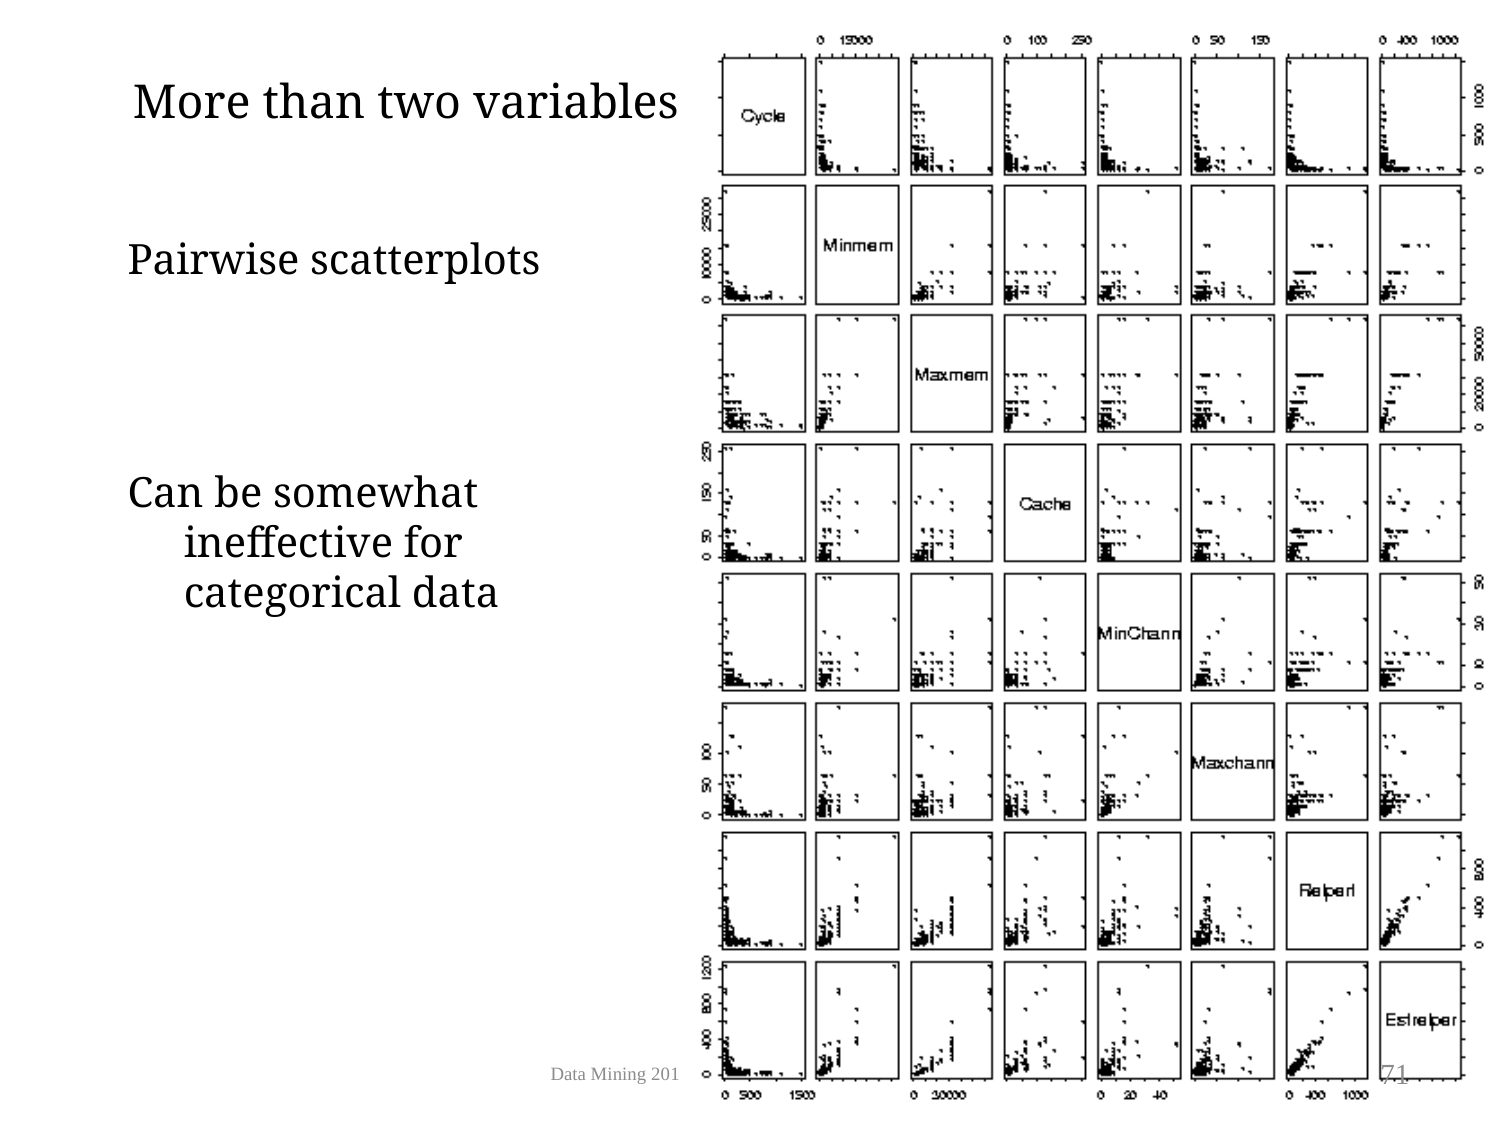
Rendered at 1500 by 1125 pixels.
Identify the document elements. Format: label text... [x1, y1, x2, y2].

picture [678, 18, 1500, 1125]
list Pairwise scatterplots Can be somewhat ineffective for categorical data [112, 224, 588, 1050]
footer Data Mining 2011 - Volinsky - Columbia University [512, 1042, 673, 1103]
title More than two variables [112, 37, 673, 163]
